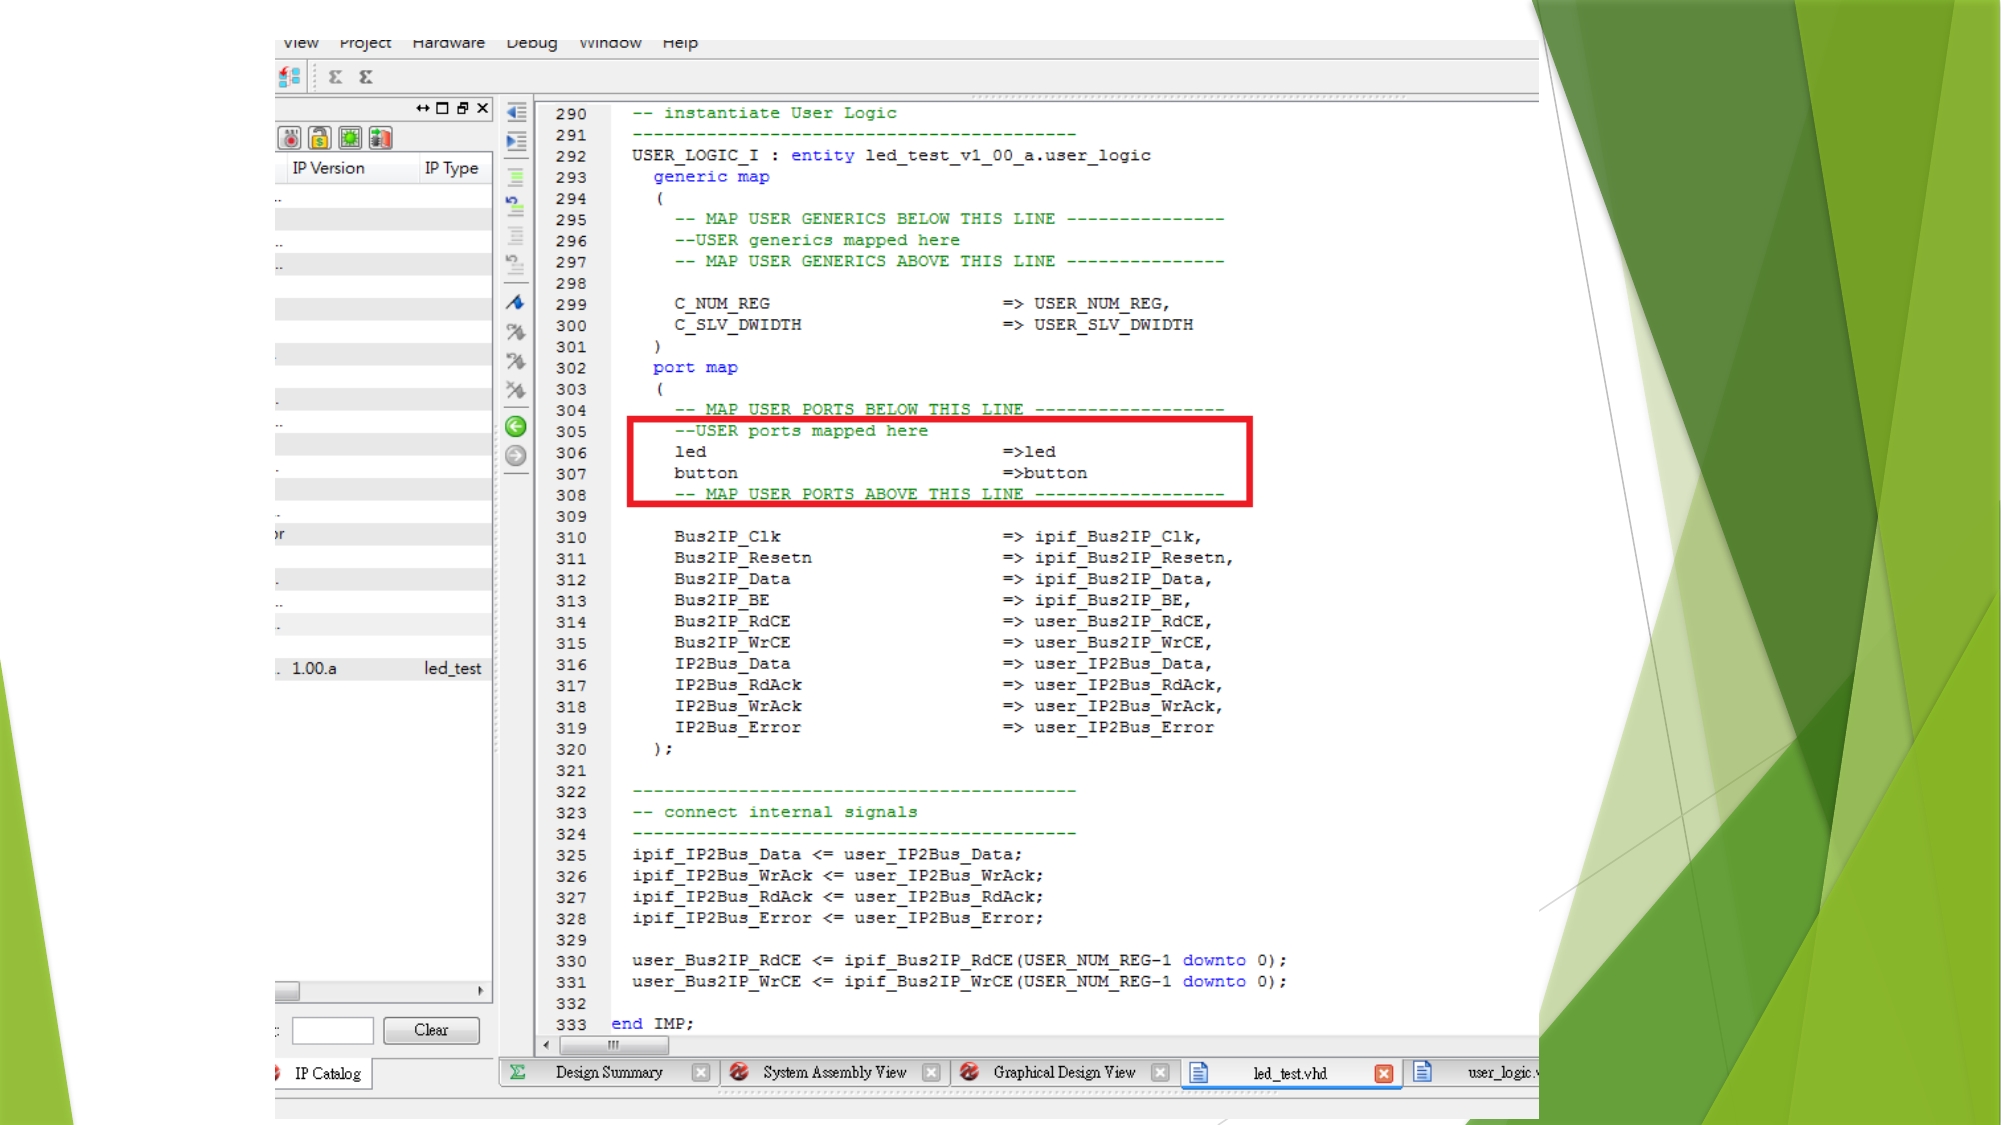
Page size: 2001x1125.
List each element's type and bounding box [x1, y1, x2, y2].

picture [274, 40, 1539, 1120]
